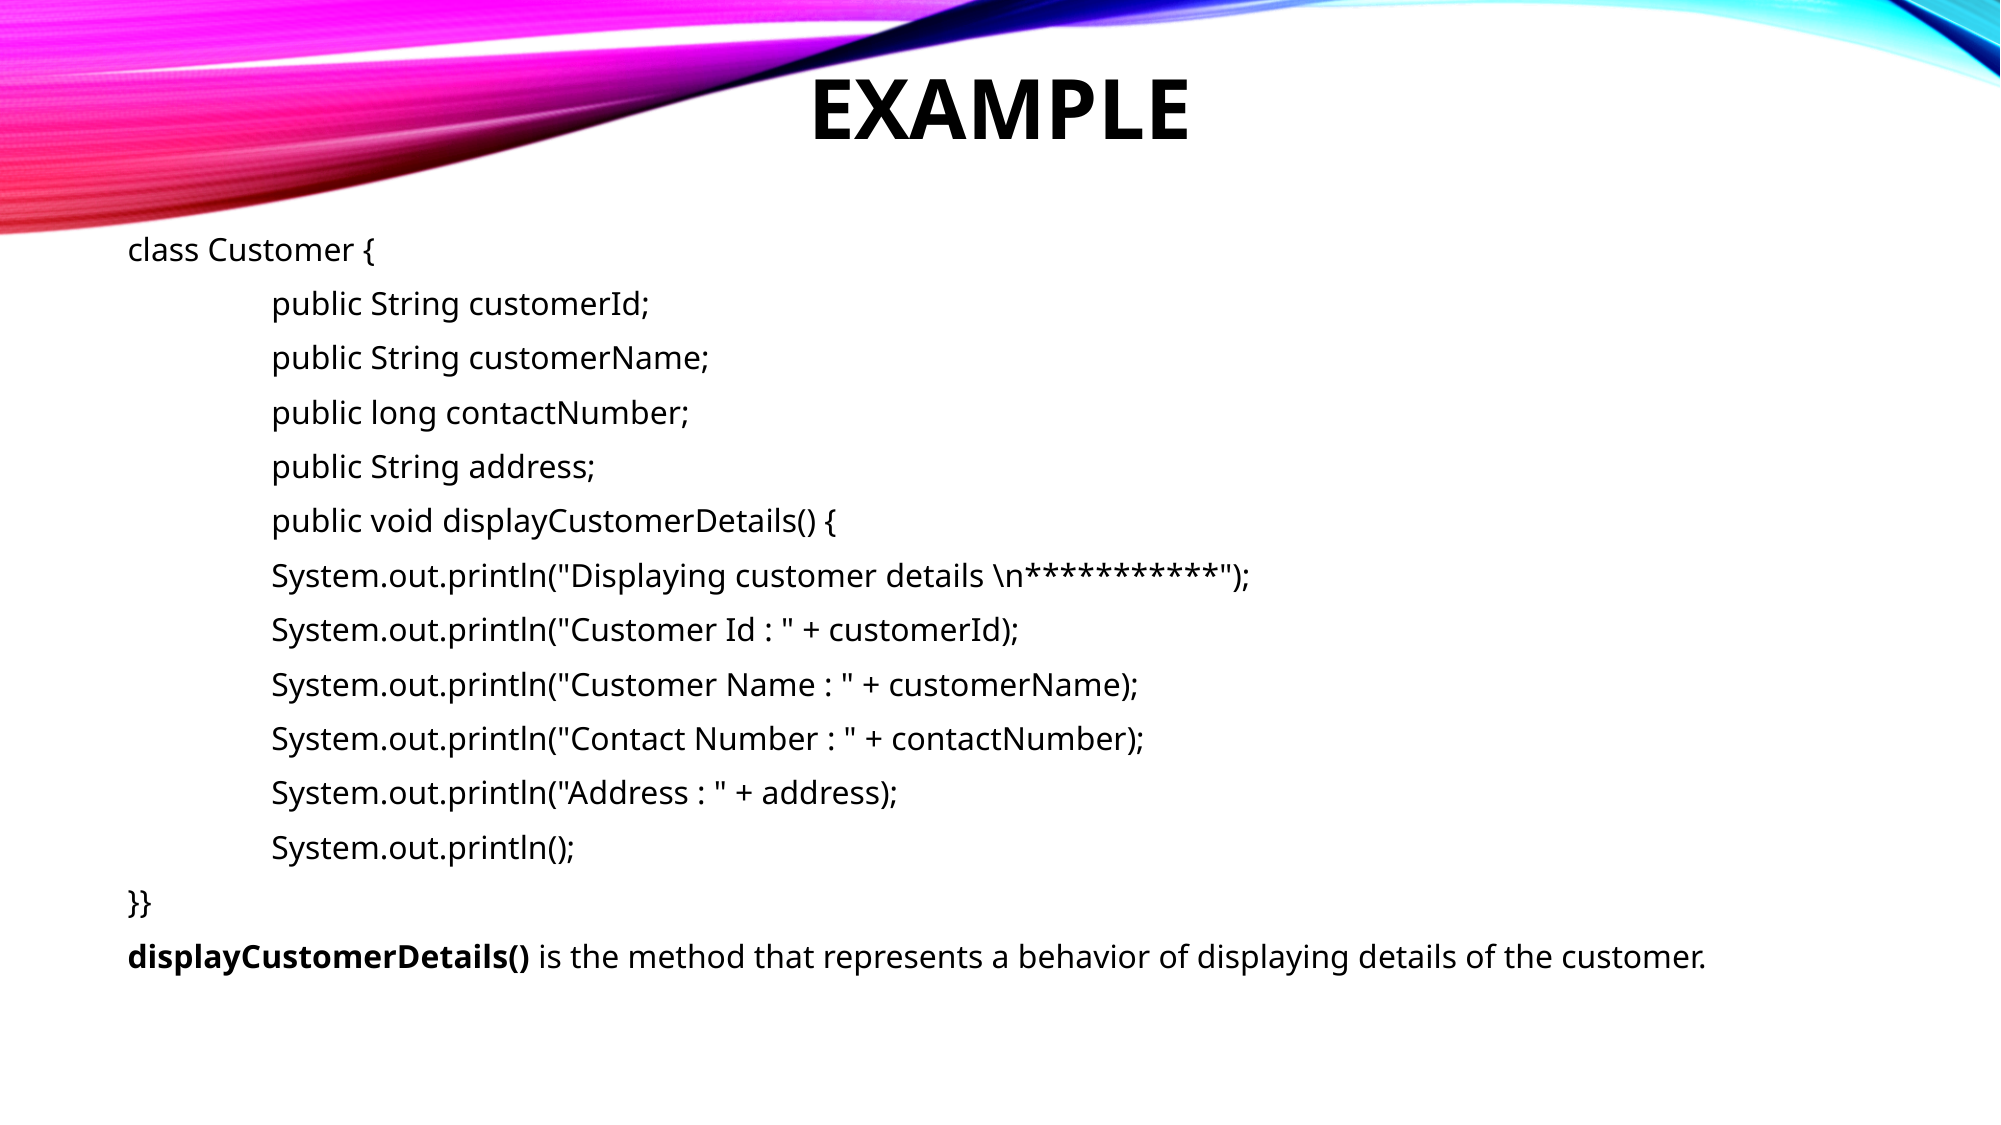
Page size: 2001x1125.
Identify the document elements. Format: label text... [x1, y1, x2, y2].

picture [0, 0, 2000, 237]
list class Customer { public String customerId; public String customerName; public long contactNumber; public String address; public void displayCustomerDetails() { System.out.println("Displaying customer details \n***********"); System.out.println("Customer Id : " + customerId); System.out.println("Customer Name : " + customerName); System.out.println("Contact Number : " + contactNumber); System.out.println("Address : " + address); System.out.println(); }} displayCustomerDetails() is the method that represents a behavior of displaying details of the customer. [112, 167, 1888, 1079]
picture [1910, 0, 2000, 45]
title EXAMPLE [112, 12, 1888, 167]
picture [1890, 0, 2000, 75]
